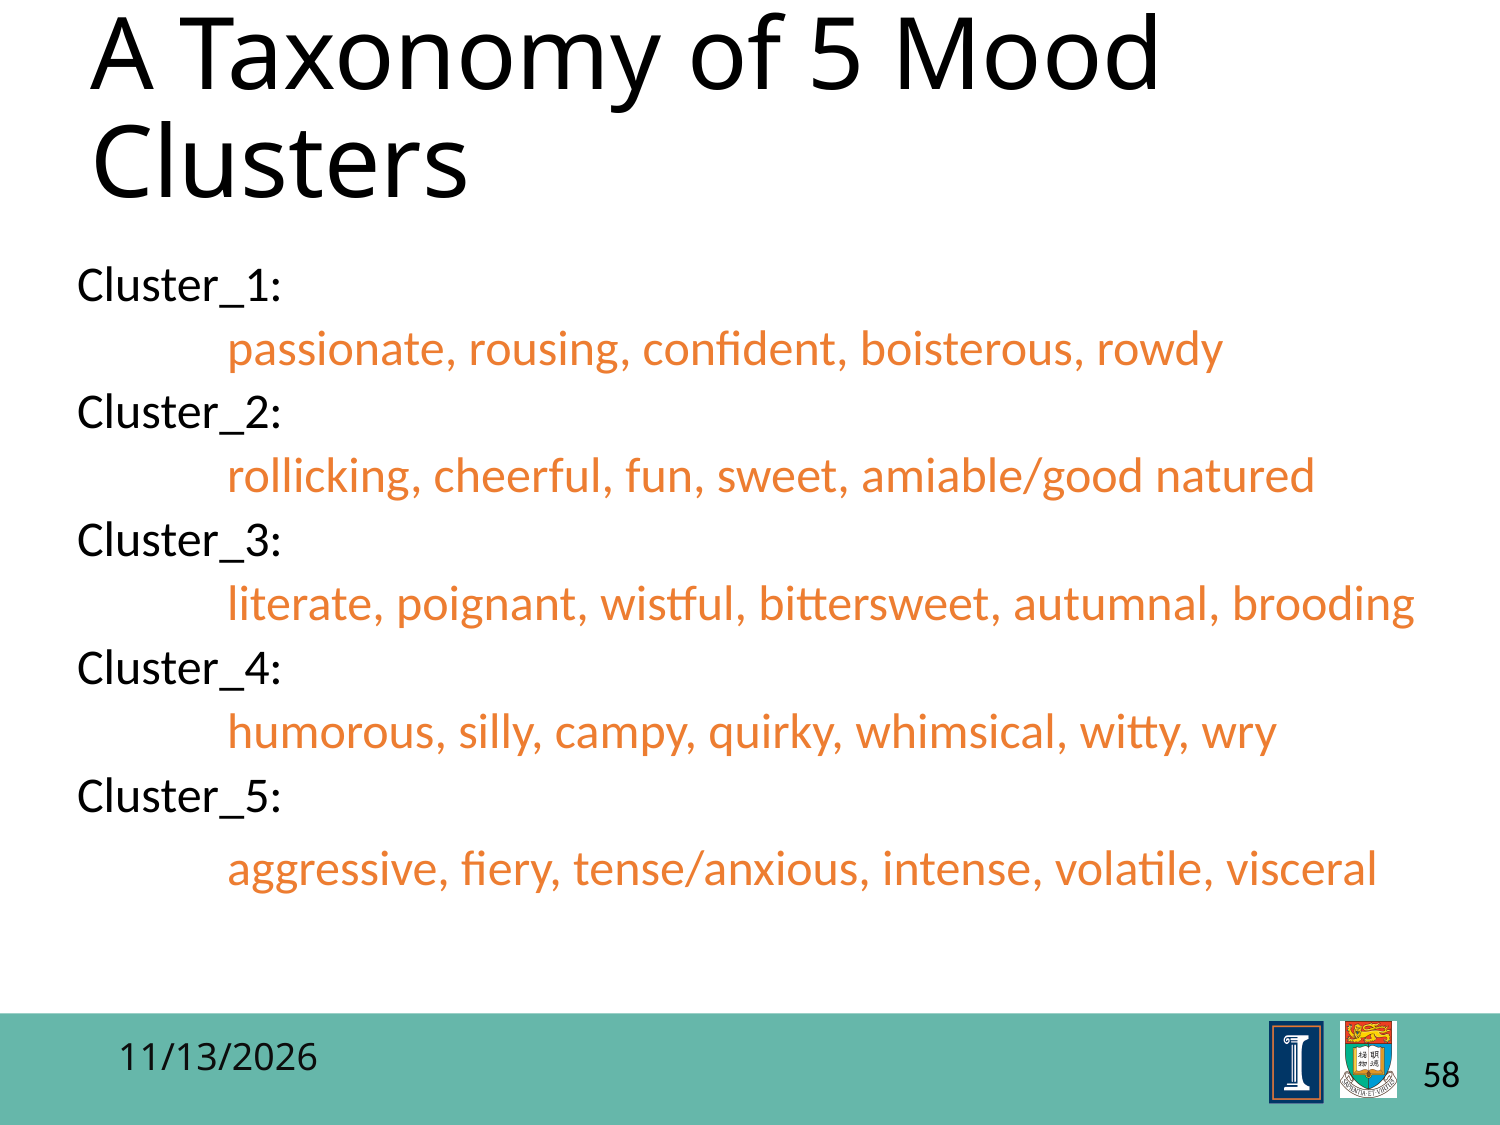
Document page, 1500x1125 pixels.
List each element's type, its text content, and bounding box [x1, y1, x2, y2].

picture [1269, 1021, 1324, 1104]
picture [1340, 1021, 1397, 1098]
slide_number 58 [1407, 1042, 1500, 1103]
text_box Cluster_1: passionate, rousing, confident, boisterous, rowdy Cluster_2: rollicking, cheerful, fun, sweet, amiable/good natured Cluster_3: literate, poignant, wistful, bittersweet, autumnal, brooding Cluster_4: humorous, silly, campy, quirky, whimsical, witty, wry Cluster_5: aggressive, fiery, tense/anxious, intense, volatile, visceral [62, 250, 1500, 906]
title A Taxonomy of 5 Mood Clusters [75, 50, 1425, 173]
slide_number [103, 1013, 780, 1103]
